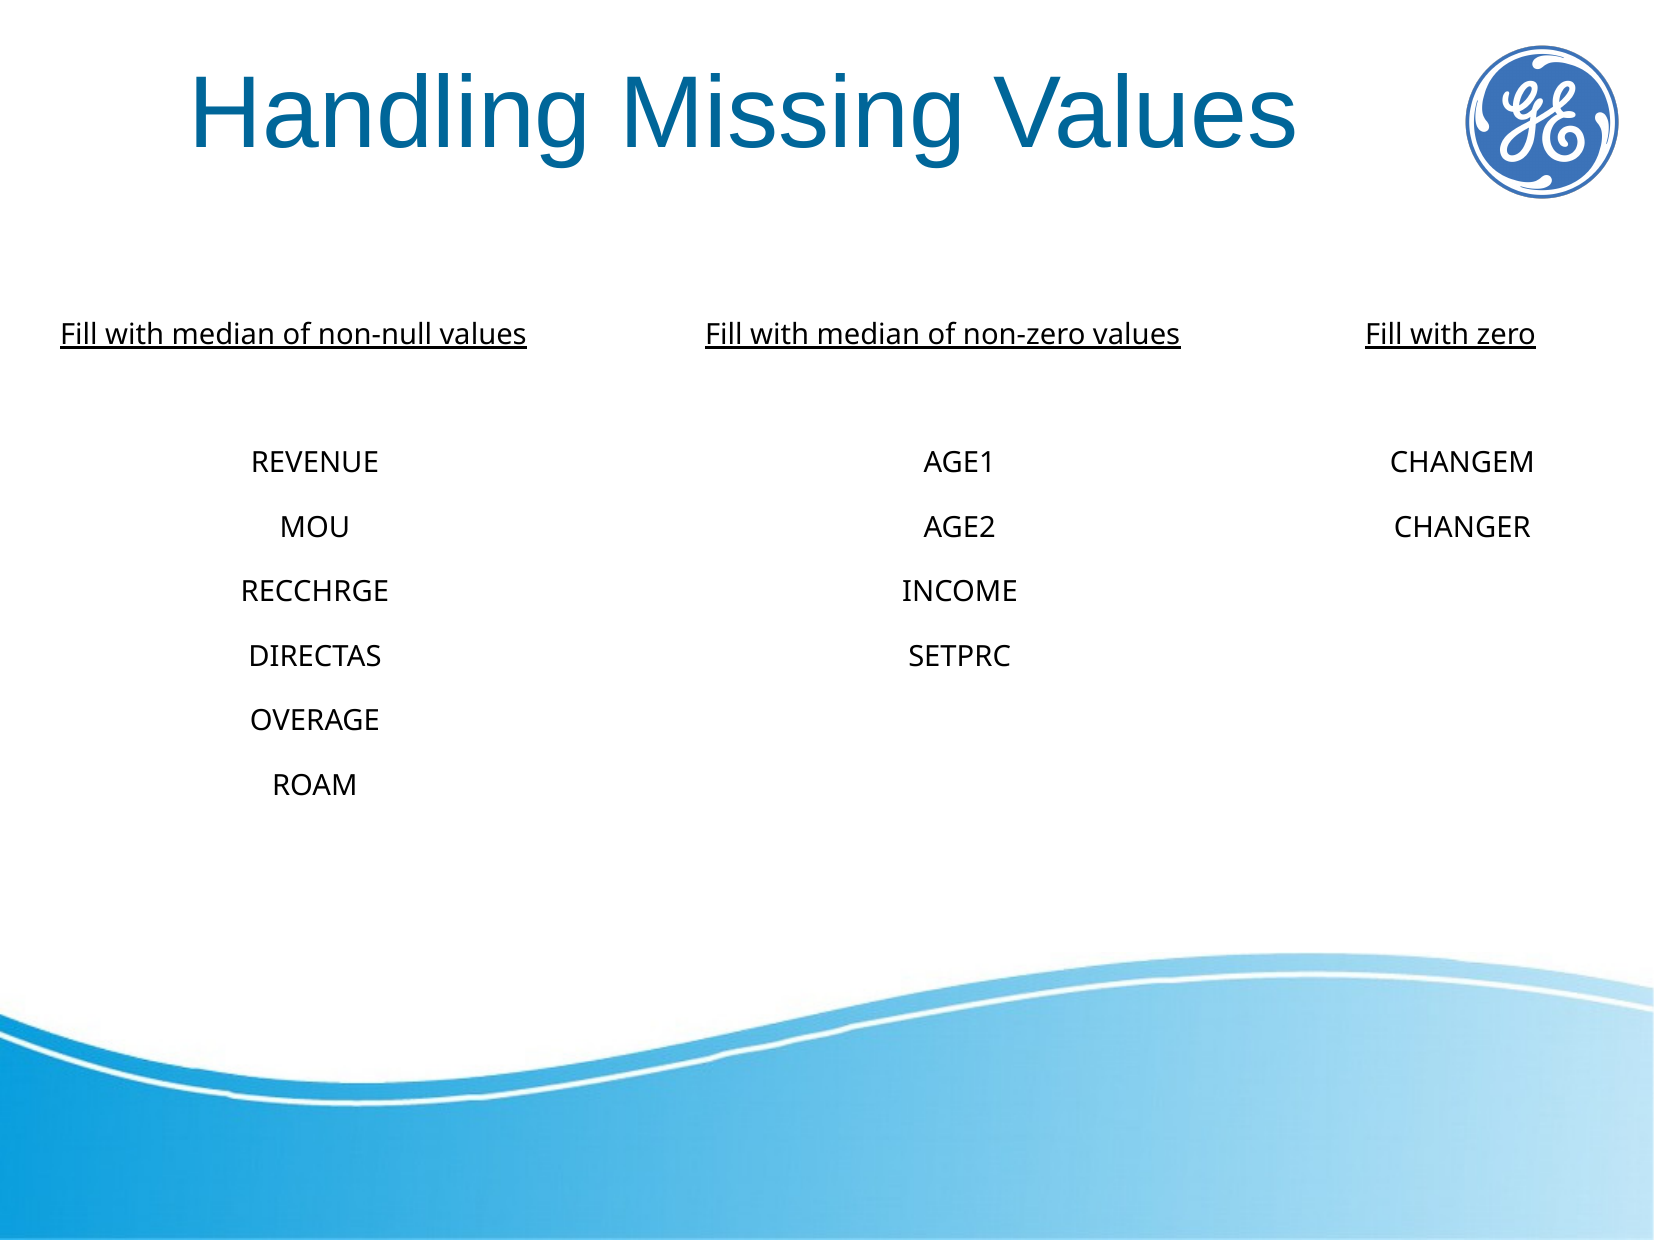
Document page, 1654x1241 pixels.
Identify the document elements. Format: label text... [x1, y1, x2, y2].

text_box Fill with zero CHANGEM CHANGER [1364, 314, 1560, 780]
text_box Fill with median of non-zero values AGE1 AGE2 INCOME SETPRC [704, 314, 1215, 1050]
text_box Handling Missing Values [0, 2, 1488, 210]
text_box Fill with median of non-null values REVENUE MOU RECCHRGE DIRECTAS OVERAGE ROAM [59, 314, 570, 810]
picture [0, 952, 1654, 1240]
picture [1464, 44, 1620, 200]
